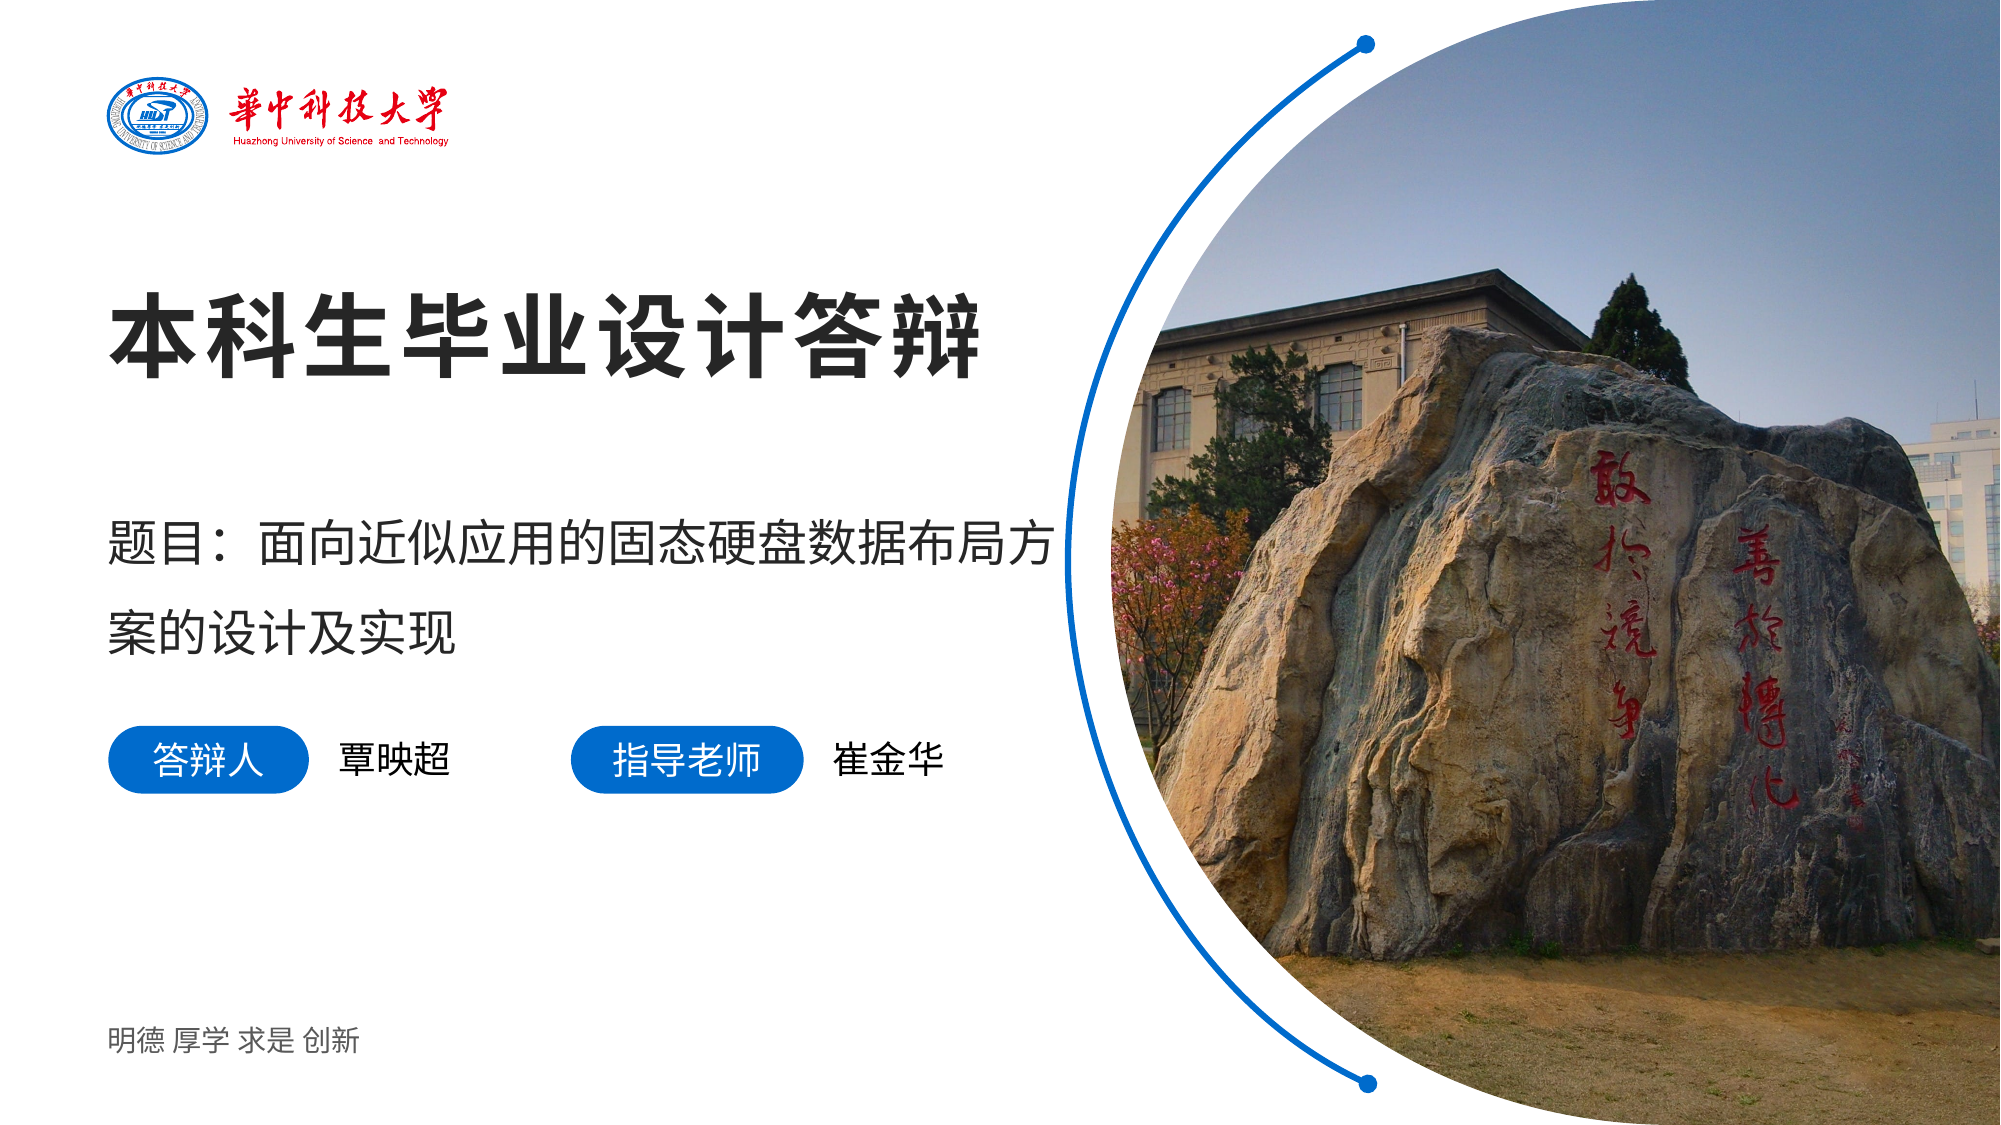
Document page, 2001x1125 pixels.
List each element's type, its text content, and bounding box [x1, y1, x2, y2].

text_box [1066, 339, 1110, 787]
picture [1110, 0, 2000, 1125]
list 题目：面向近似应用的固态硬盘数据布局方案的设计及实现 [92, 474, 1075, 659]
list 本科生毕业设计答辩 [92, 284, 1069, 400]
list 崔金华 [817, 734, 1004, 785]
list 覃映超 [324, 734, 510, 785]
